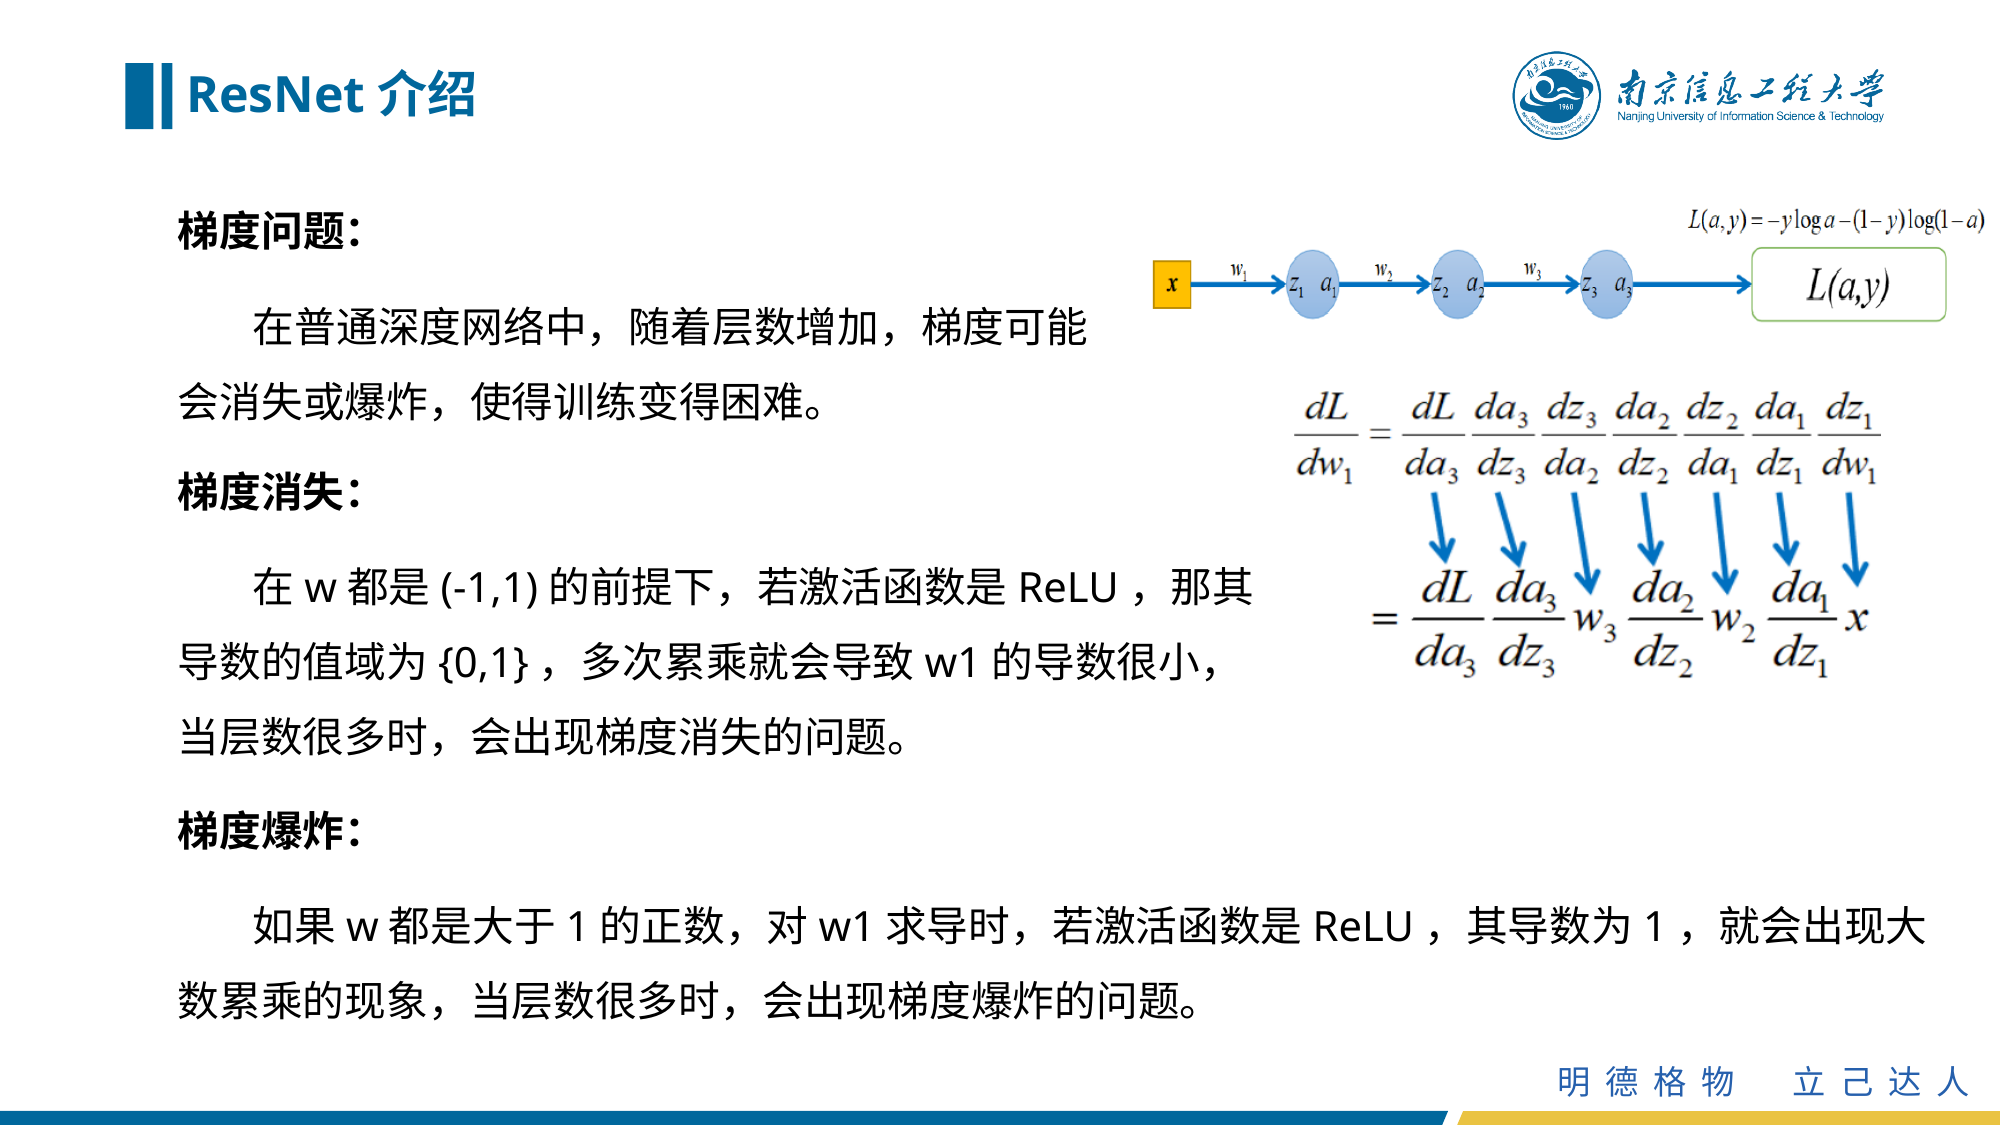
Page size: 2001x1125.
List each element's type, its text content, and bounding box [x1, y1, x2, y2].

title ResNet介绍 [171, 40, 1484, 152]
text_box 梯度消失： 在w都是(-1,1)的前提下，若激活函数是ReLU，那其导数的值域为{0,1}，多次累乘就会导致w1的导数很小，当层数很多时，会出现梯度消失的问题。 [125, 432, 1294, 769]
picture [1512, 51, 1884, 140]
picture [1136, 205, 2000, 327]
list 梯度问题： 在普通深度网络中，随着层数增加，梯度可能会消失或爆炸，使得训练变得困难。 [125, 172, 1137, 432]
text_box 梯度爆炸： 如果w都是大于1的正数，对w1求导时，若激活函数是ReLU，其导数为1，就会出现大数累乘的现象，当层数很多时，会出现梯度爆炸的问题。 [125, 771, 1949, 1033]
picture [1293, 379, 1881, 683]
